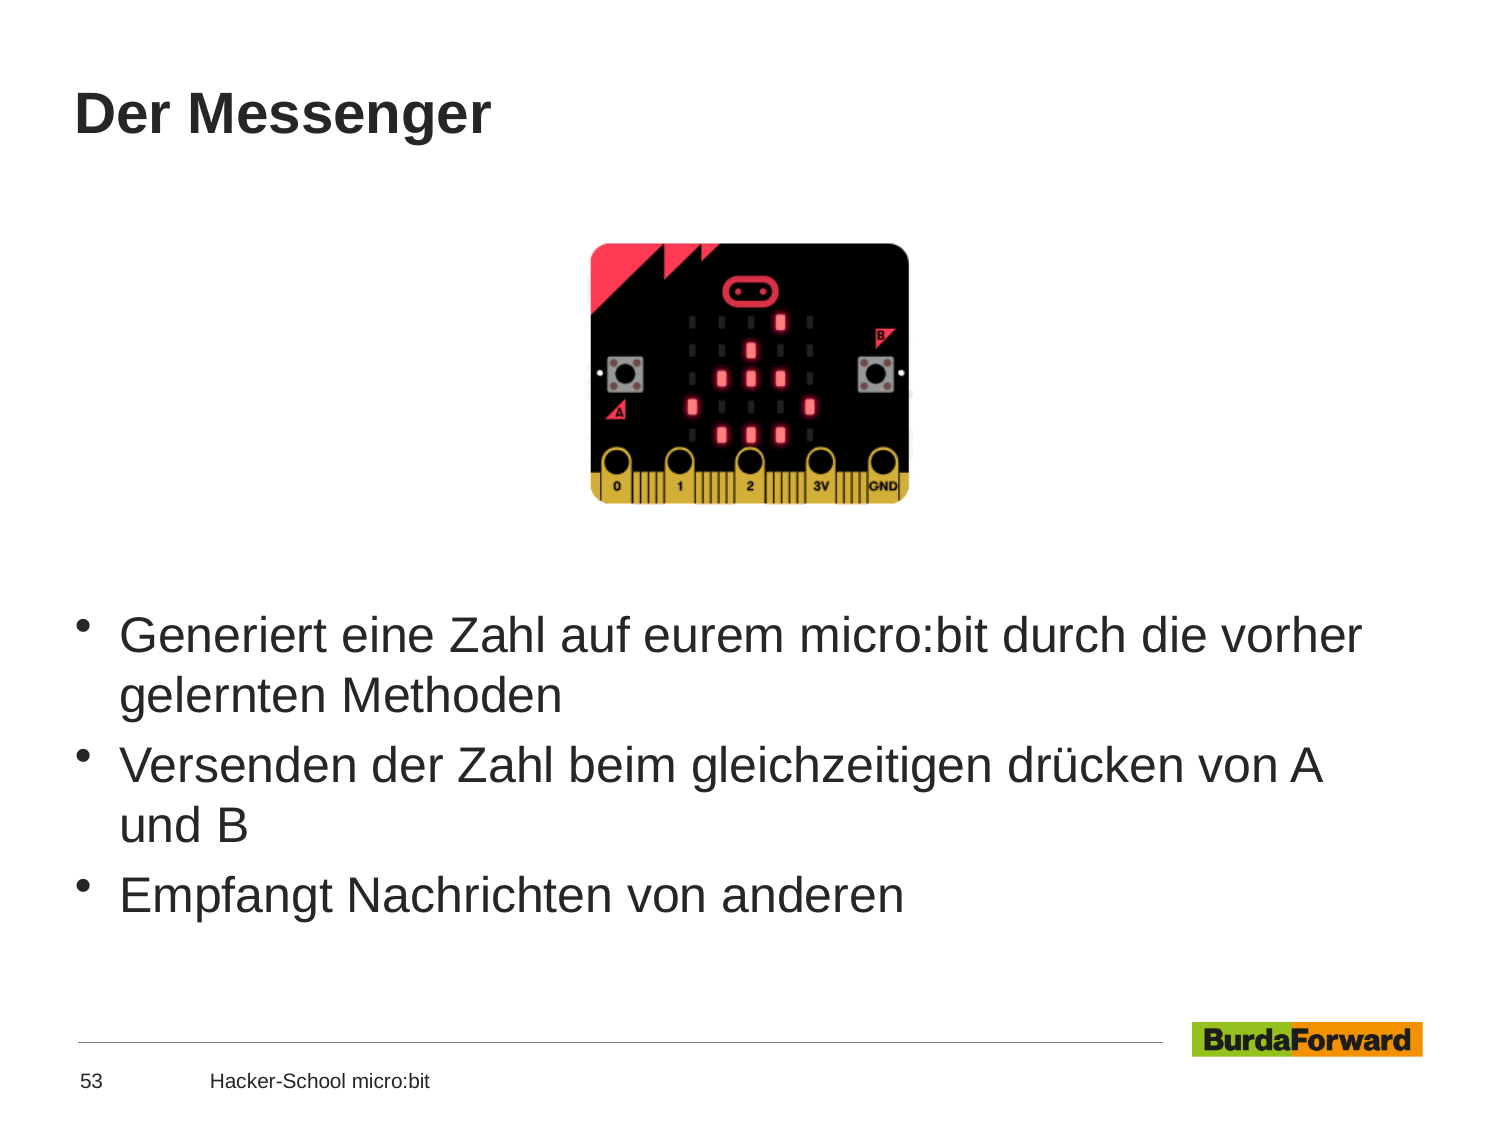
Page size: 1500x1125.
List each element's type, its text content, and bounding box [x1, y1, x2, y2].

footer Hacker-School micro:bit [194, 1049, 1105, 1110]
picture [586, 241, 913, 510]
title Der Messenger [59, 75, 1423, 157]
picture [1192, 1022, 1423, 1057]
list Generiert eine Zahl auf eurem micro:bit durch die vorher gelernten Methoden Versenden der Zahl beim gleichzeitigen drücken von A und B Empfangt Nachrichten von anderen [59, 594, 1423, 976]
slide_number 53 [64, 1049, 160, 1110]
